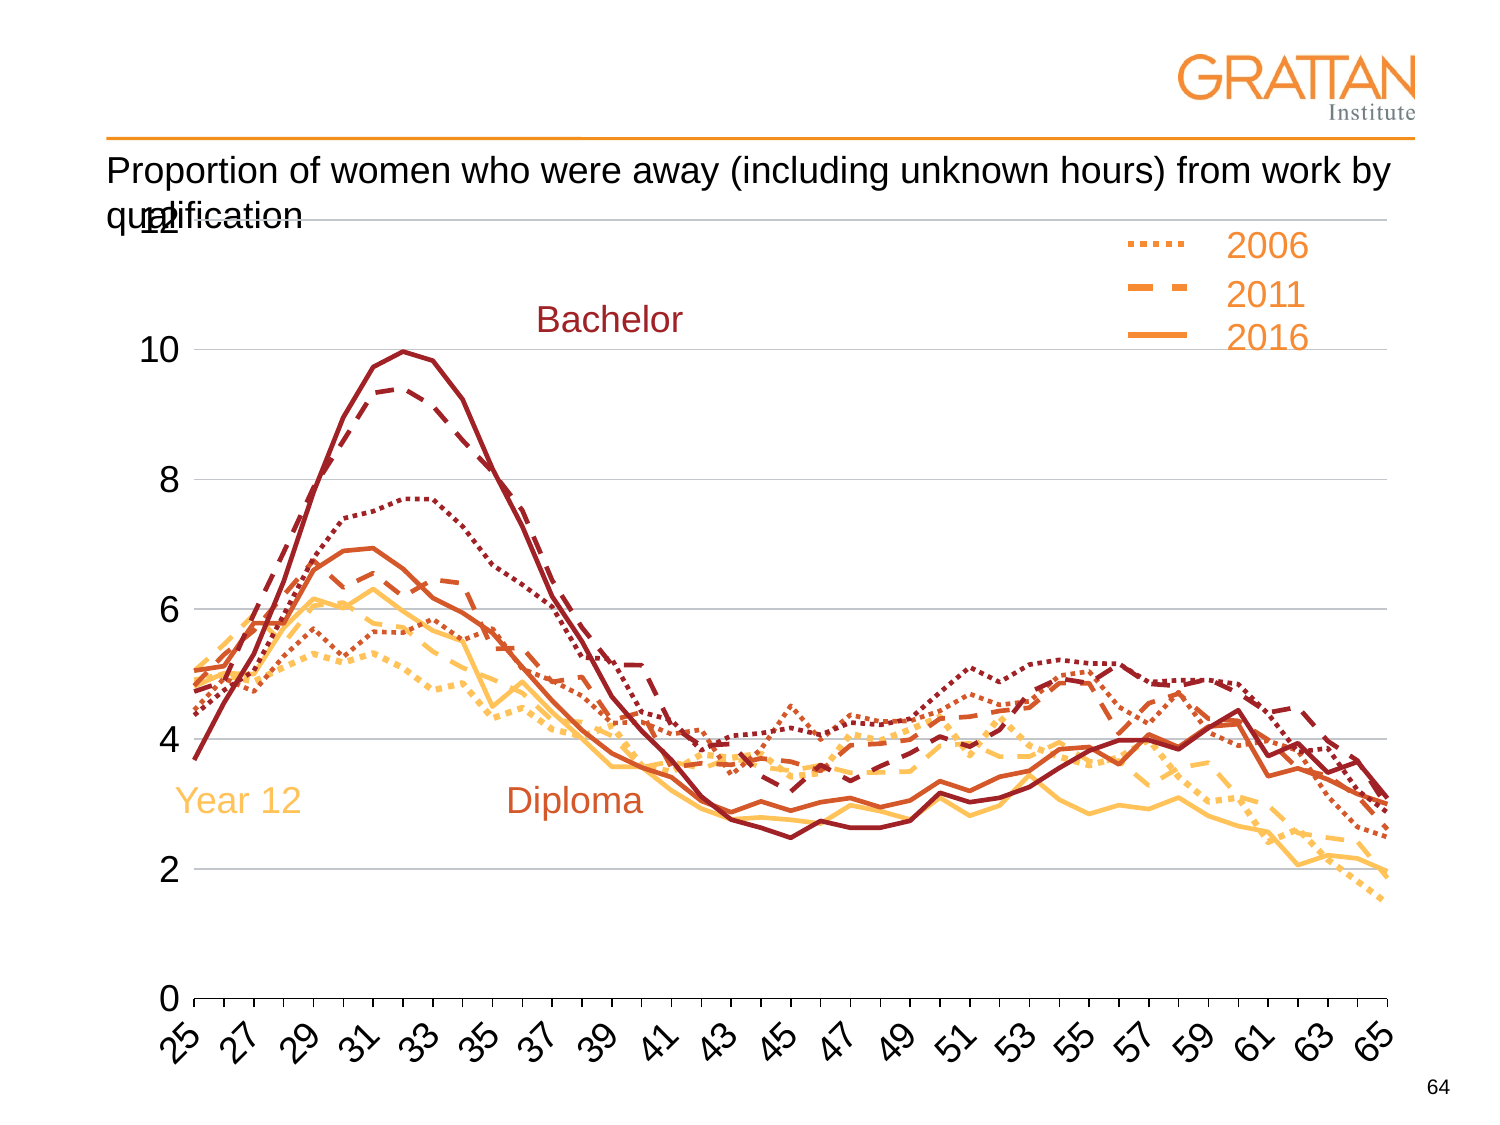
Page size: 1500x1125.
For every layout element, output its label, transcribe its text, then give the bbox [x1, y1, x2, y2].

picture [1178, 54, 1415, 120]
chart [91, 191, 1433, 1072]
list Proportion of women who were away (including unknown hours) from work by qualification [105, 145, 1416, 190]
